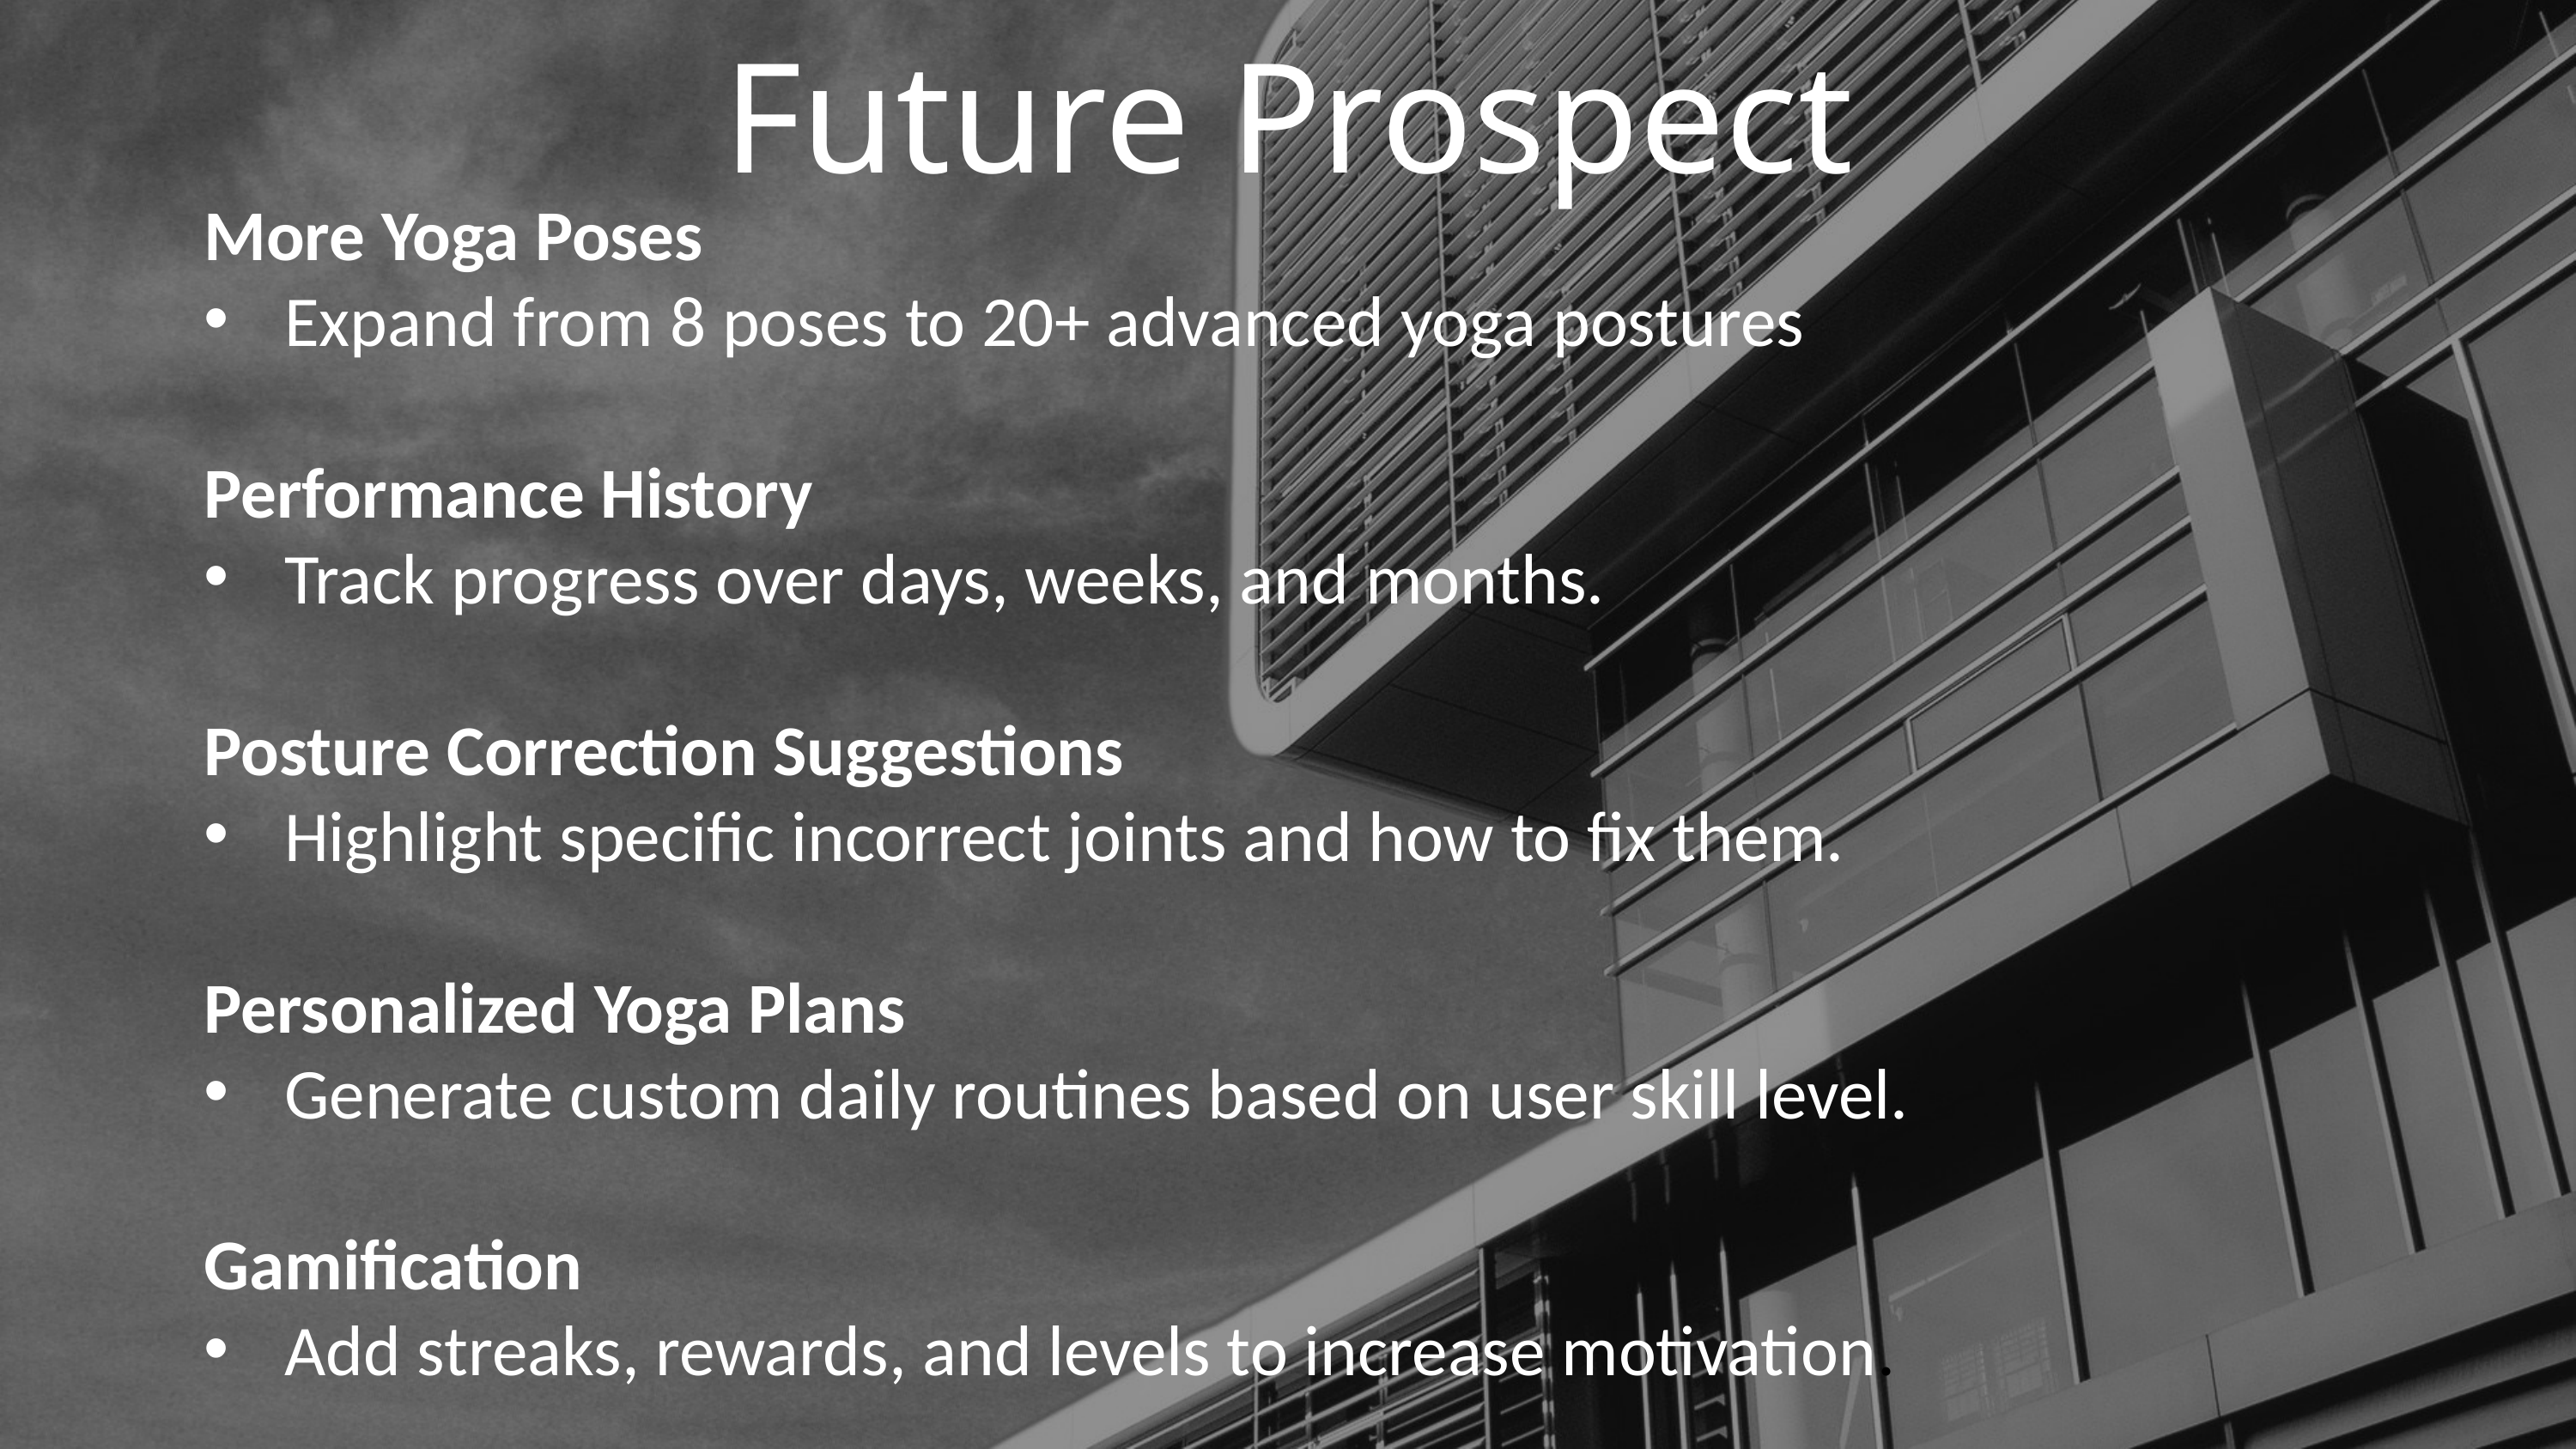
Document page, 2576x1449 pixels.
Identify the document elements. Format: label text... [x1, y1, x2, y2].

text_box [1920, 0, 2576, 1449]
text_box More Yoga Poses Expand from 8 poses to 20+ advanced yoga postures Performance History Track progress over days, weeks, and months. Posture Correction Suggestions Highlight specific incorrect joints and how to fix them. Personalized Yoga Plans Generate custom daily routines based on user skill level. Gamification Add streaks, rewards, and levels to increase motivation. [204, 188, 1920, 1449]
text_box [0, 0, 598, 1449]
text_box Future Prospect [598, 0, 1978, 203]
